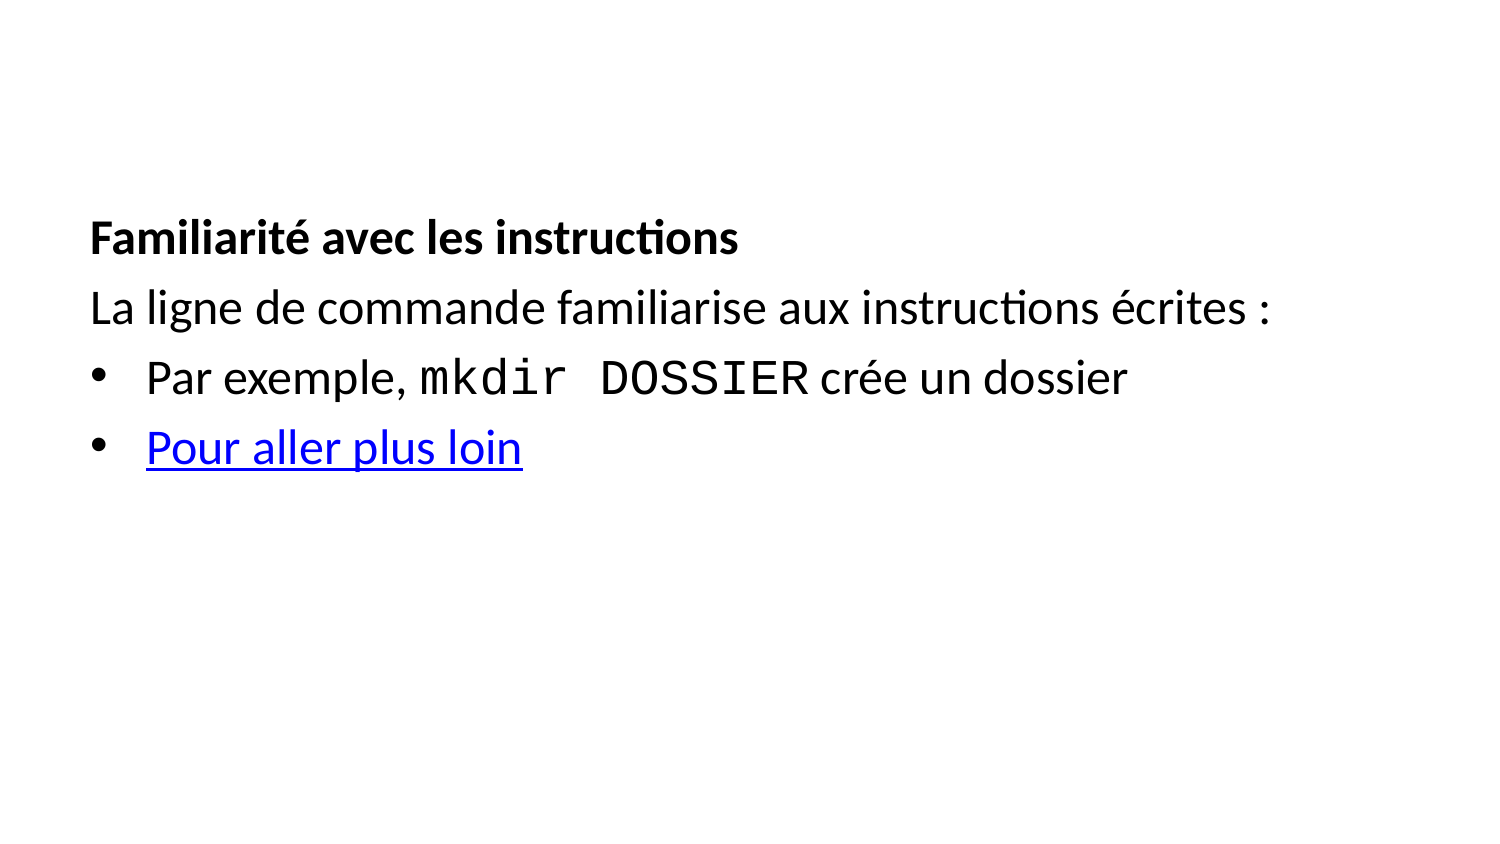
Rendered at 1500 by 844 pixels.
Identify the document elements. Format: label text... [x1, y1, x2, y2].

list Familiarité avec les instructions La ligne de commande familiarise aux instructions écrites : Par exemple, mkdir DOSSIER crée un dossier Pour aller plus loin [75, 196, 1425, 754]
